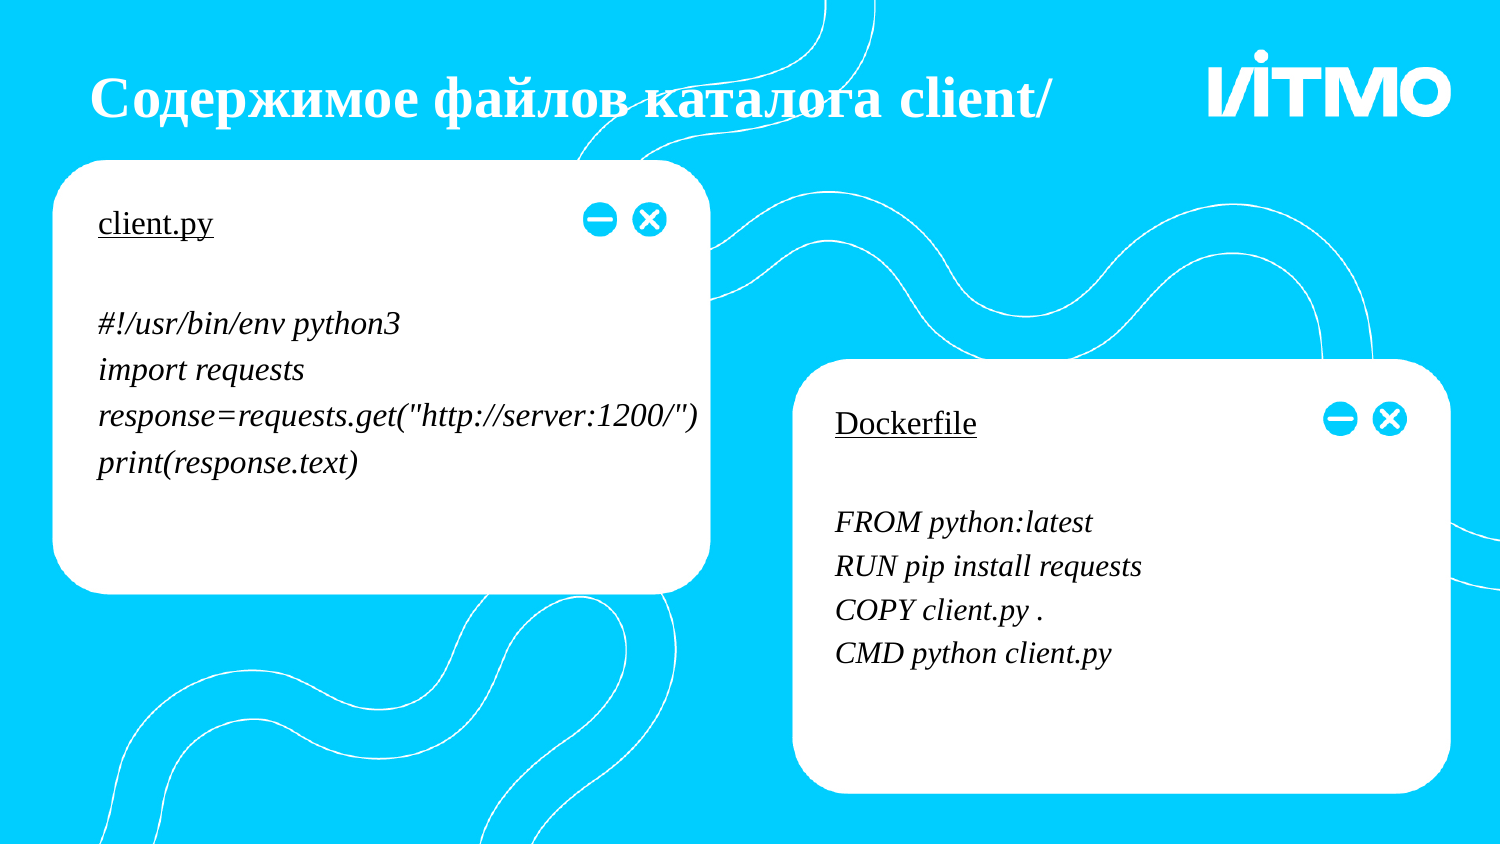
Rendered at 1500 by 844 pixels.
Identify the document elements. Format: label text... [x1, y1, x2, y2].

picture [1272, 68, 1321, 116]
picture [1401, 68, 1450, 116]
list client.py [83, 193, 569, 292]
picture [1255, 50, 1268, 62]
list Dockerfile [820, 393, 1306, 492]
picture [1209, 68, 1268, 116]
title Содержимое файлов каталога client/ [75, 50, 1195, 137]
list FROM python:latest RUN pip install requests COPY client.py . CMD python client.py [820, 493, 1417, 753]
picture [53, 159, 712, 597]
list #!/usr/bin/env python3 import requests response=requests.get("http://server:1200/") print(response.text) [83, 294, 719, 553]
picture [793, 356, 1452, 793]
picture [1326, 68, 1397, 116]
